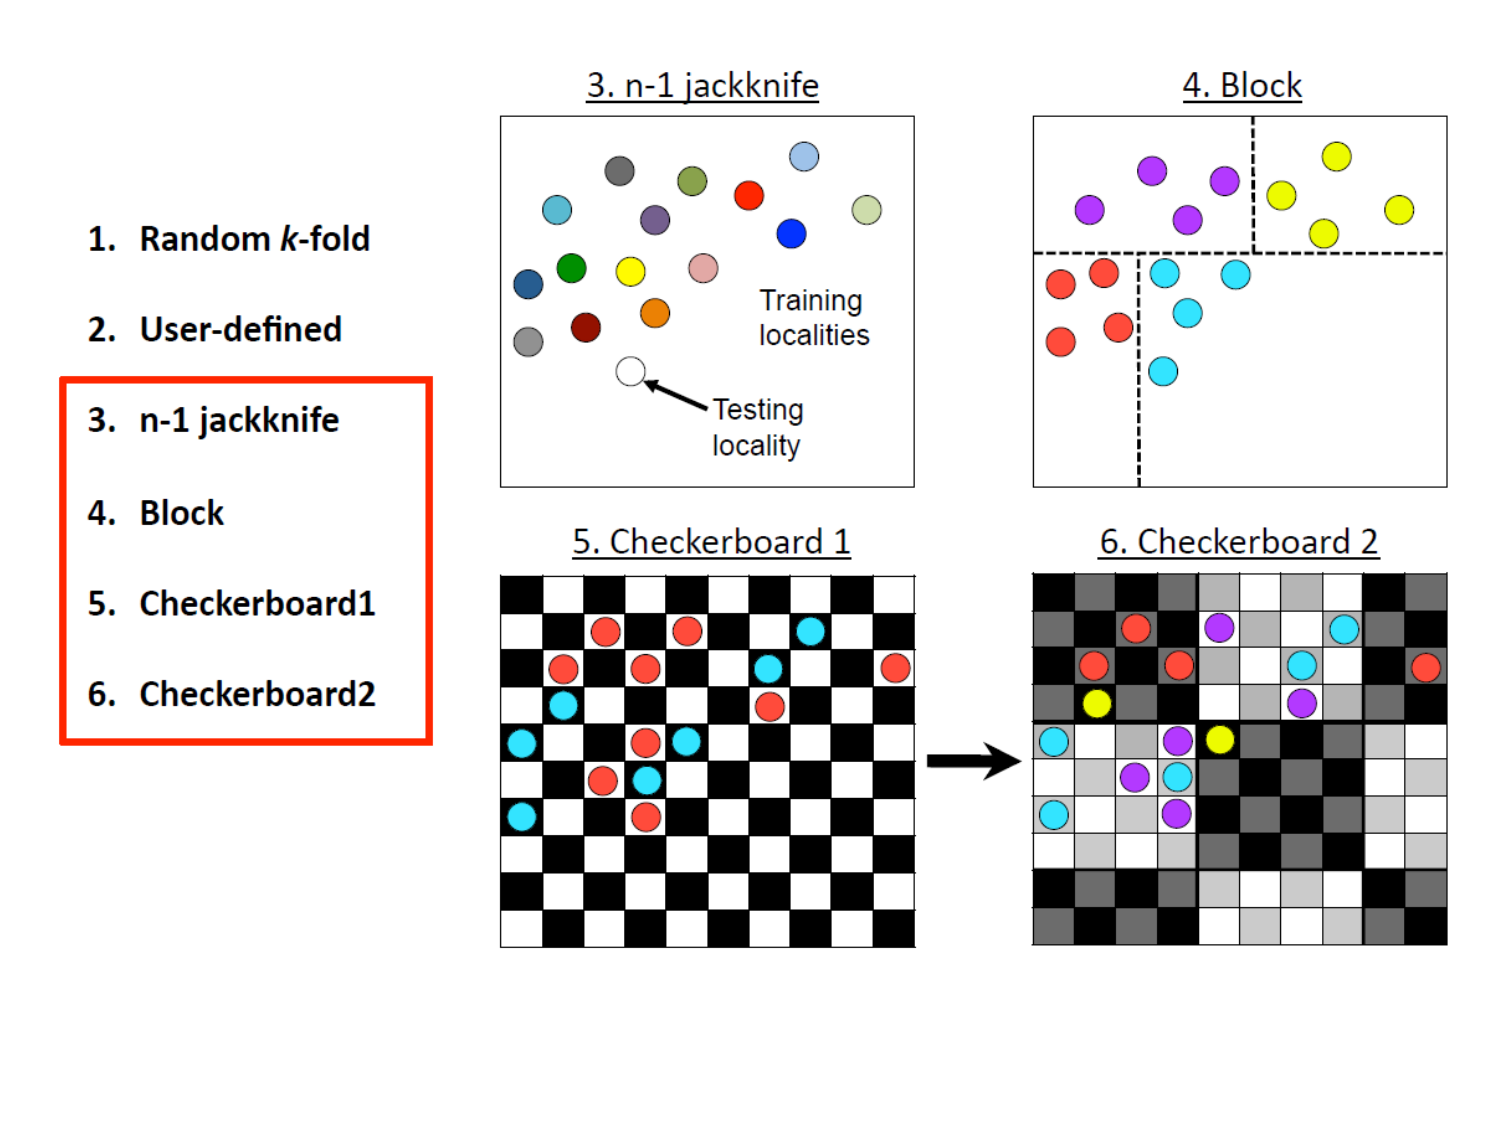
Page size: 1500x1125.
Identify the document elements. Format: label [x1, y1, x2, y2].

picture [52, 44, 1484, 988]
